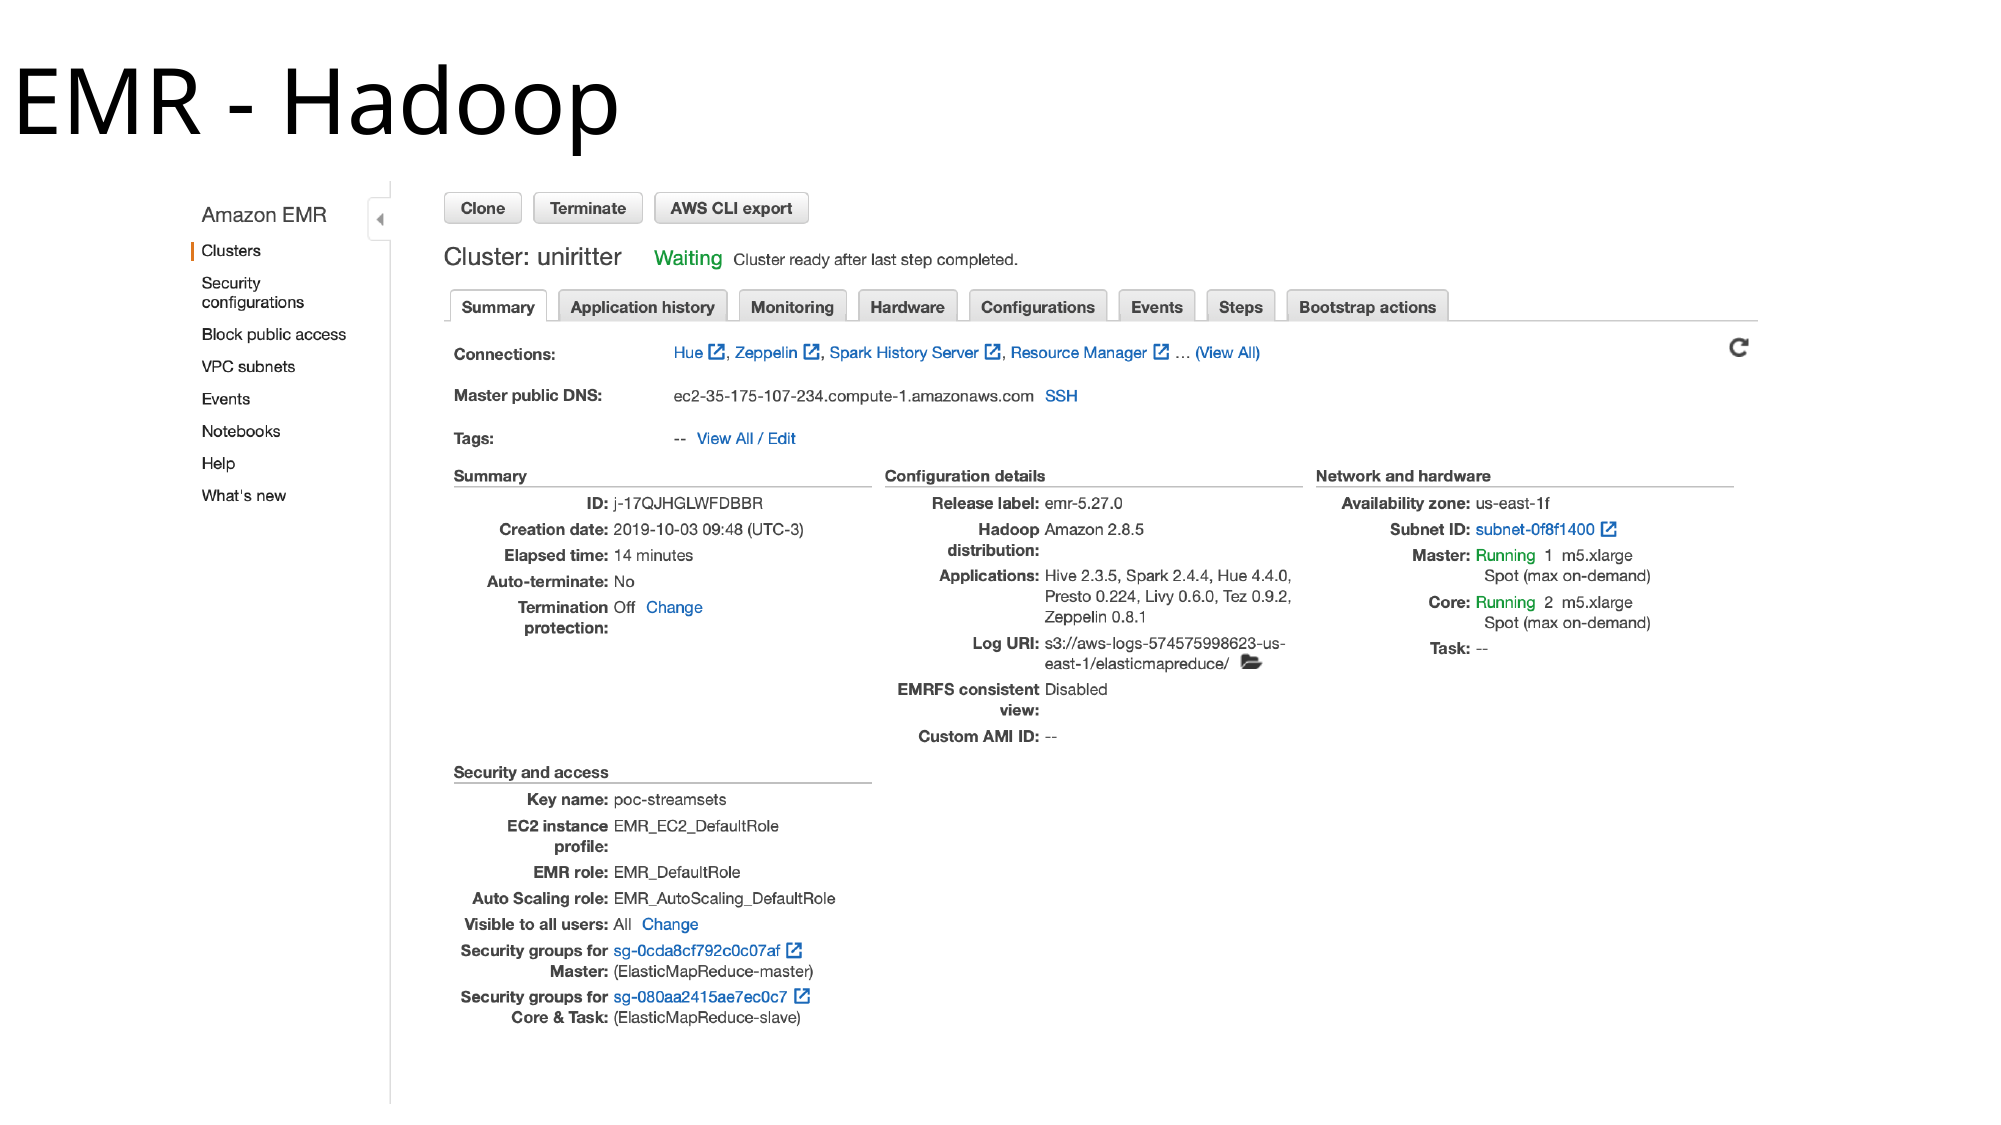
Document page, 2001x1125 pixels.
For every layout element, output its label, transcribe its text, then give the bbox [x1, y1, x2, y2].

text_box EMR - Hadoop [0, 0, 1905, 225]
picture [178, 165, 1793, 1104]
